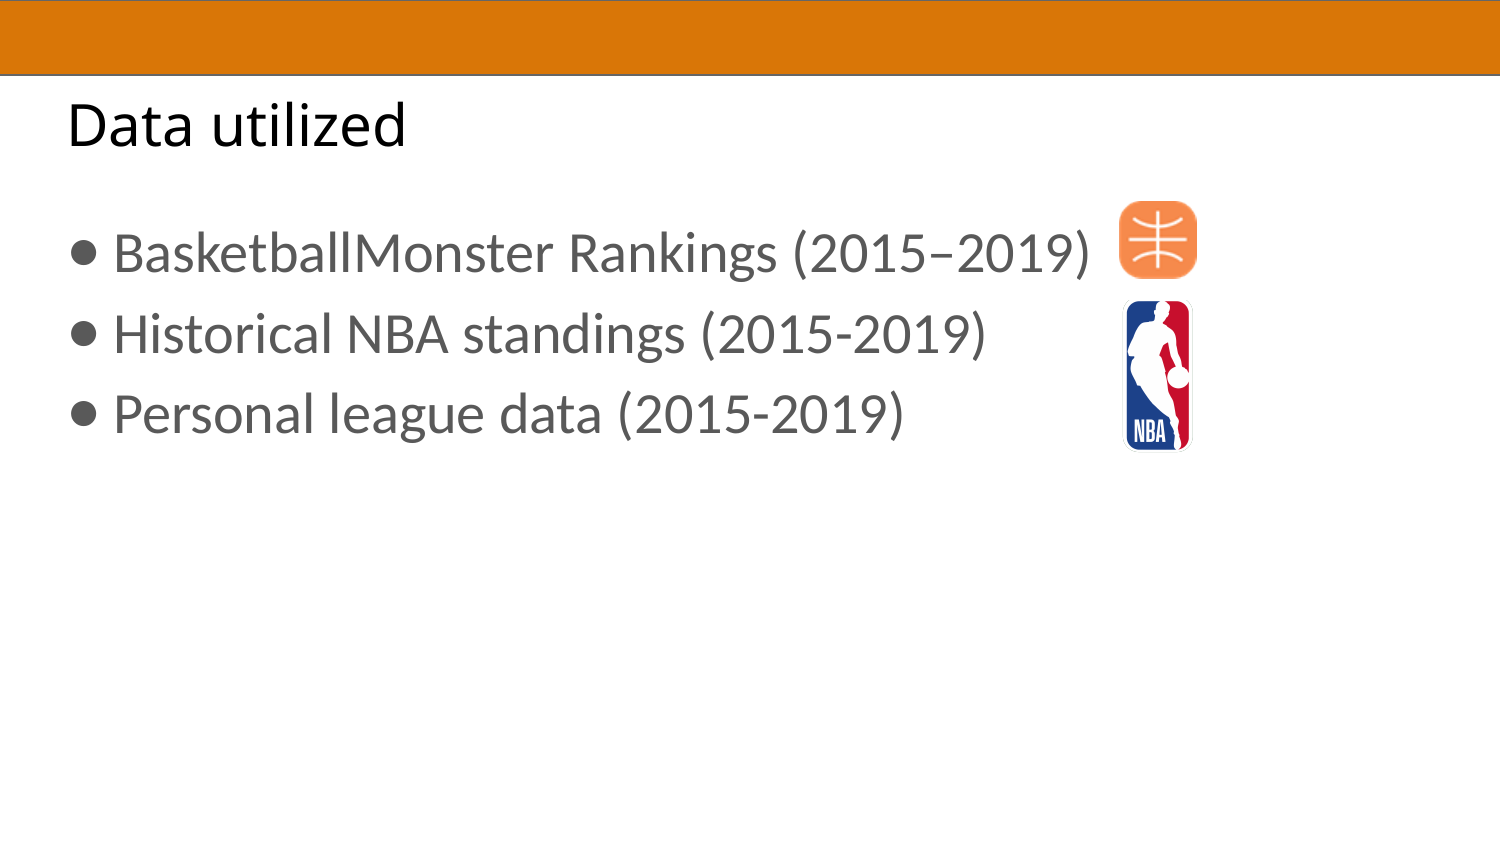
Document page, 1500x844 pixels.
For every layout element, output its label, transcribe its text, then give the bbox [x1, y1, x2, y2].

picture [1119, 300, 1198, 453]
picture [1119, 201, 1198, 279]
title Data utilized [51, 76, 1449, 167]
list BasketballMonster Rankings (2015–2019) Historical NBA standings (2015-2019) Personal league data (2015-2019) [51, 189, 1449, 750]
text_box [0, 0, 1500, 76]
